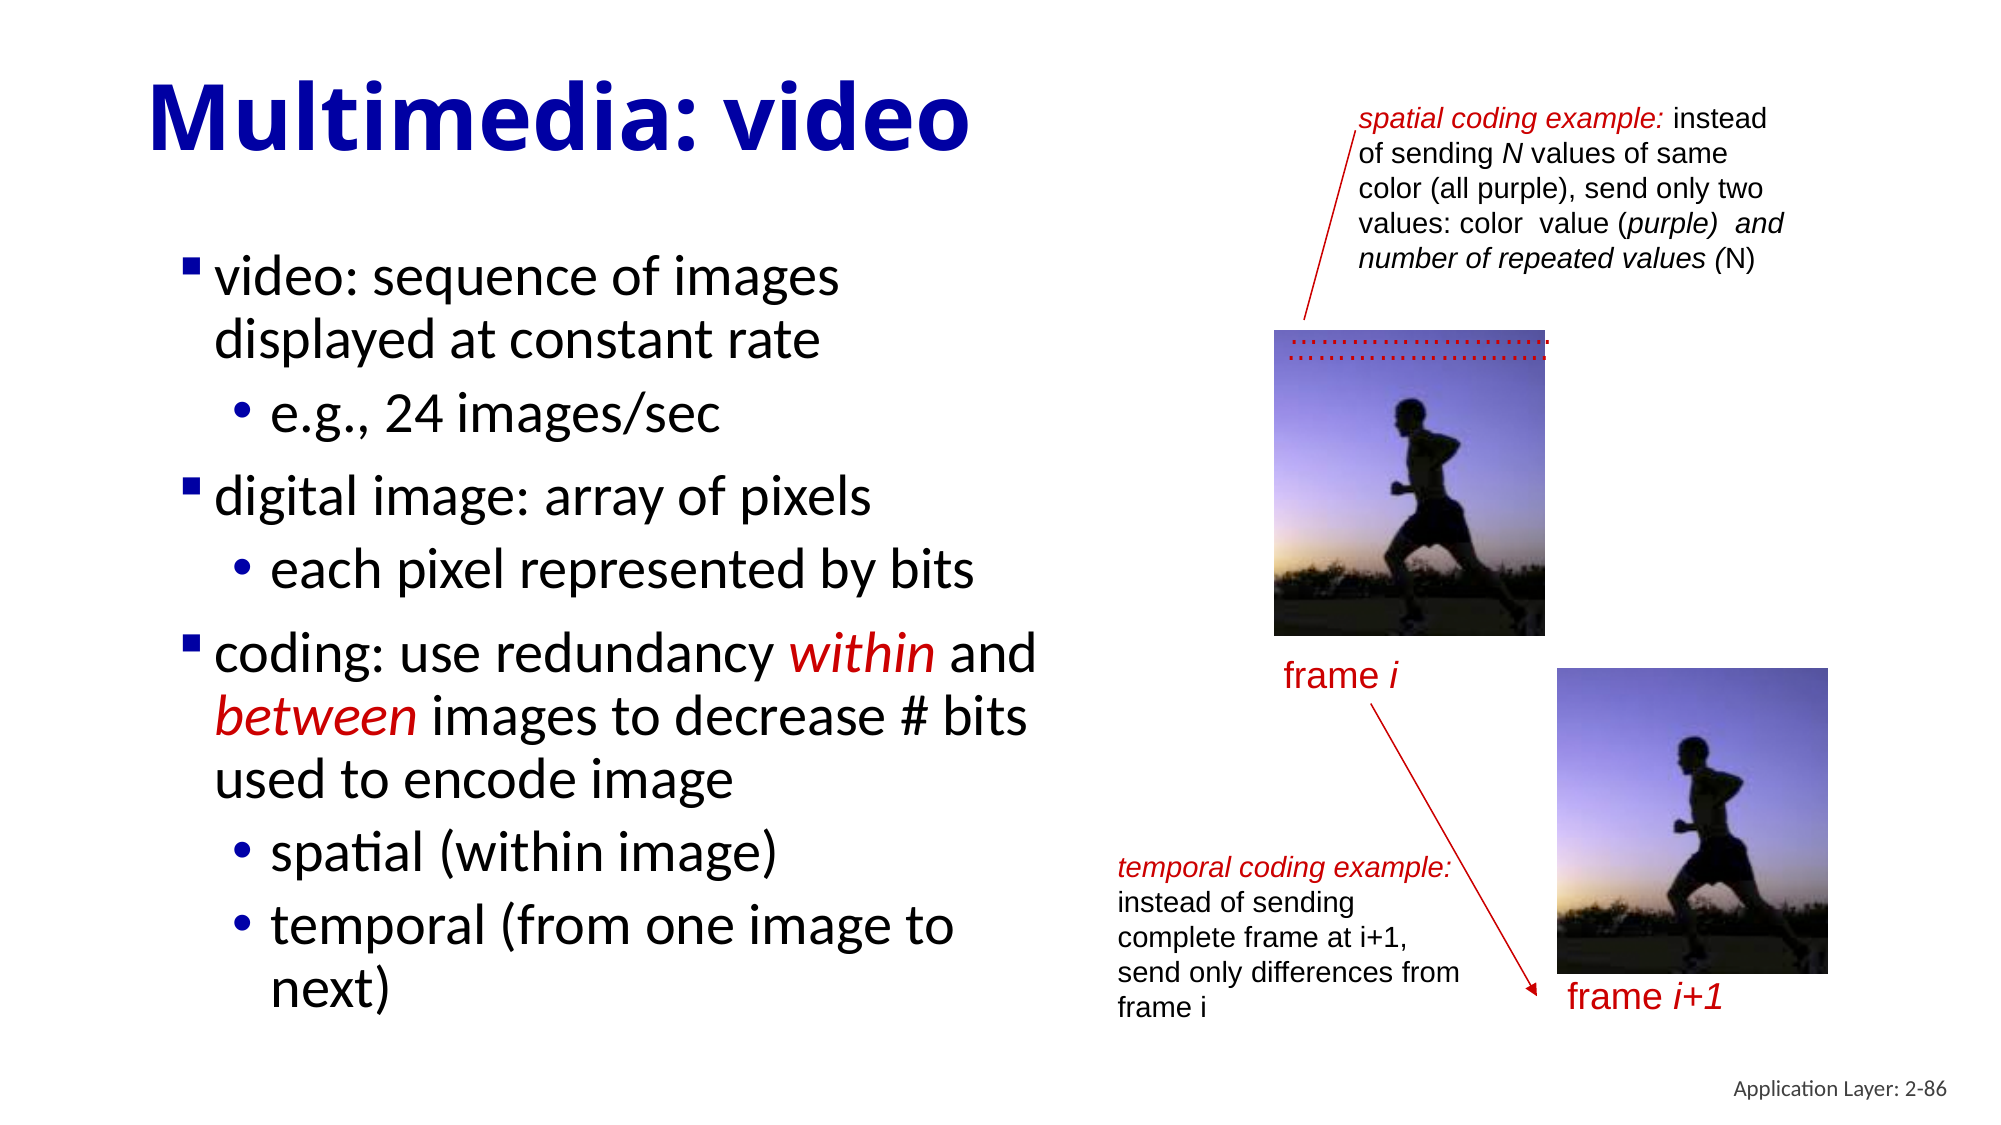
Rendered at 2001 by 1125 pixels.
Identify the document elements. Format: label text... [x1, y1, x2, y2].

text_box Multimedia: video [131, 47, 1856, 194]
text_box frame i [1268, 643, 1413, 701]
picture [1557, 668, 1828, 974]
text_box Application Layer: 2-<number> [1512, 1056, 1963, 1117]
text_box video: sequence of images displayed at constant rate e.g., 24 images/sec digital image: array of pixels each pixel represented by bits coding: use redundancy within and between images to decrease # bits used to encode image spatial (within image) temporal (from one image to next) [141, 238, 1079, 1044]
picture [1274, 376, 1545, 637]
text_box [1270, 91, 1806, 376]
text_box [1102, 703, 1538, 1031]
text_box frame i+1 [1552, 974, 1740, 1024]
